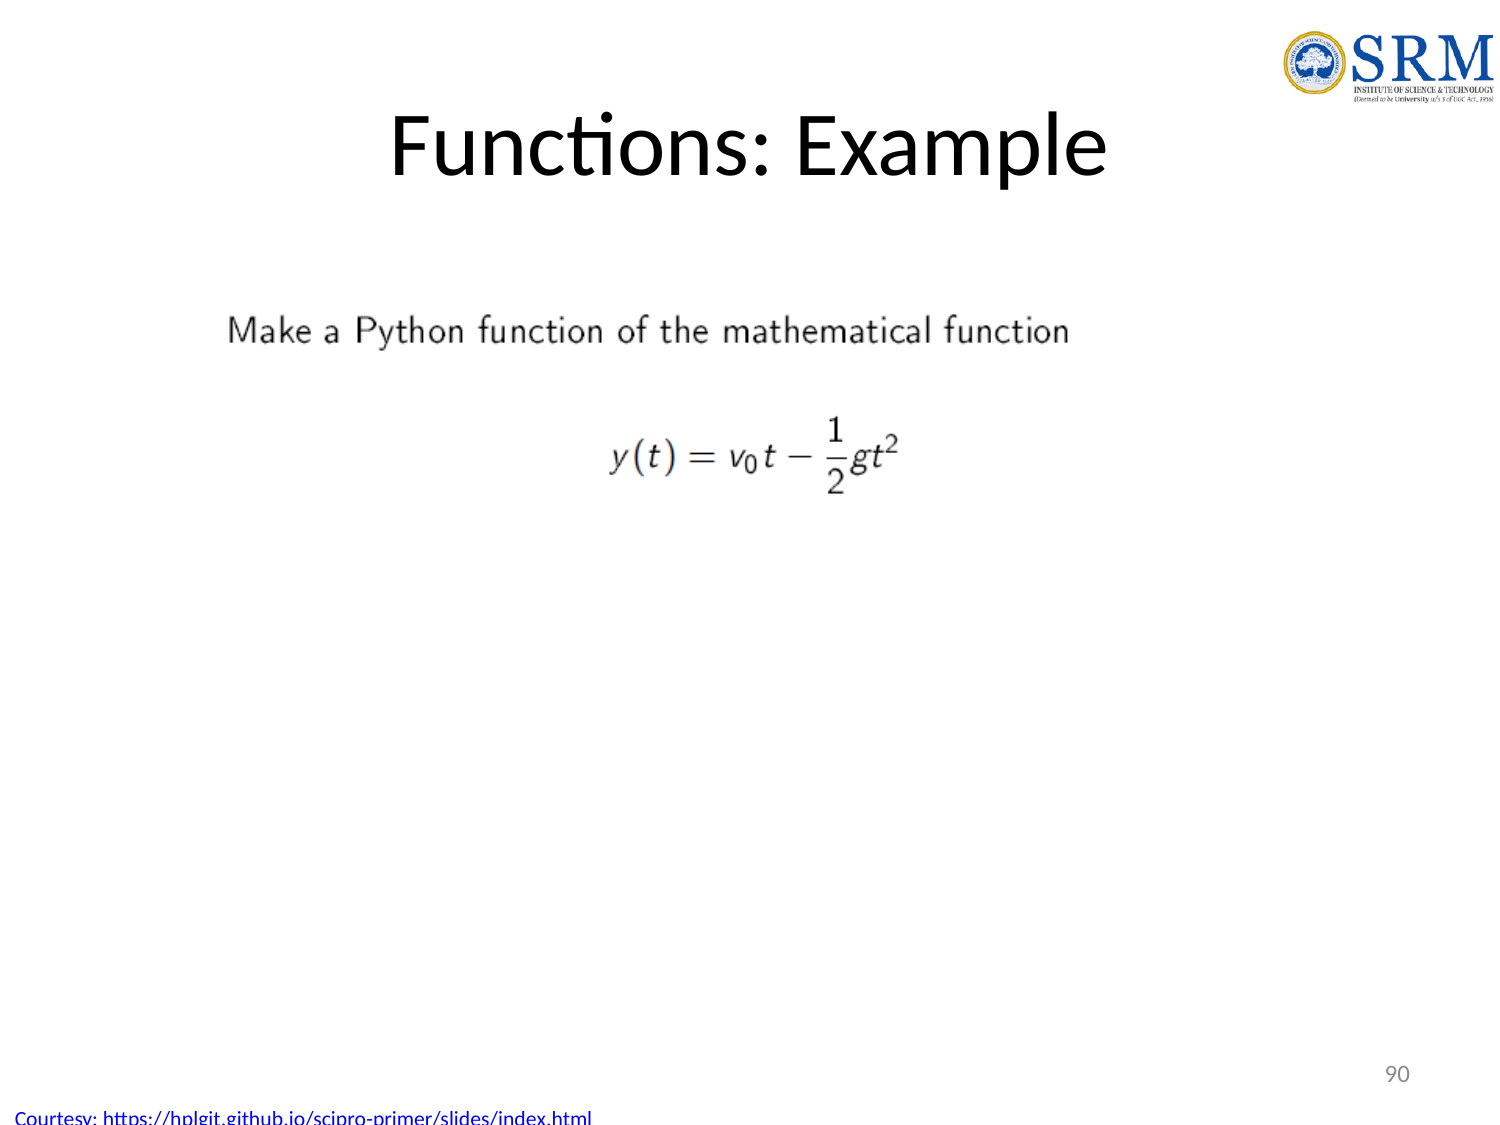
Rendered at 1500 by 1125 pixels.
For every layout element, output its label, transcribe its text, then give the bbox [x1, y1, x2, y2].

picture [1273, 1, 1500, 131]
text_box Courtesy: https://hplgit.github.io/scipro-primer/slides/index.html [0, 1071, 763, 1125]
title Functions: Example [75, 45, 1425, 233]
picture [199, 299, 1102, 509]
slide_number 90 [1074, 1042, 1425, 1103]
